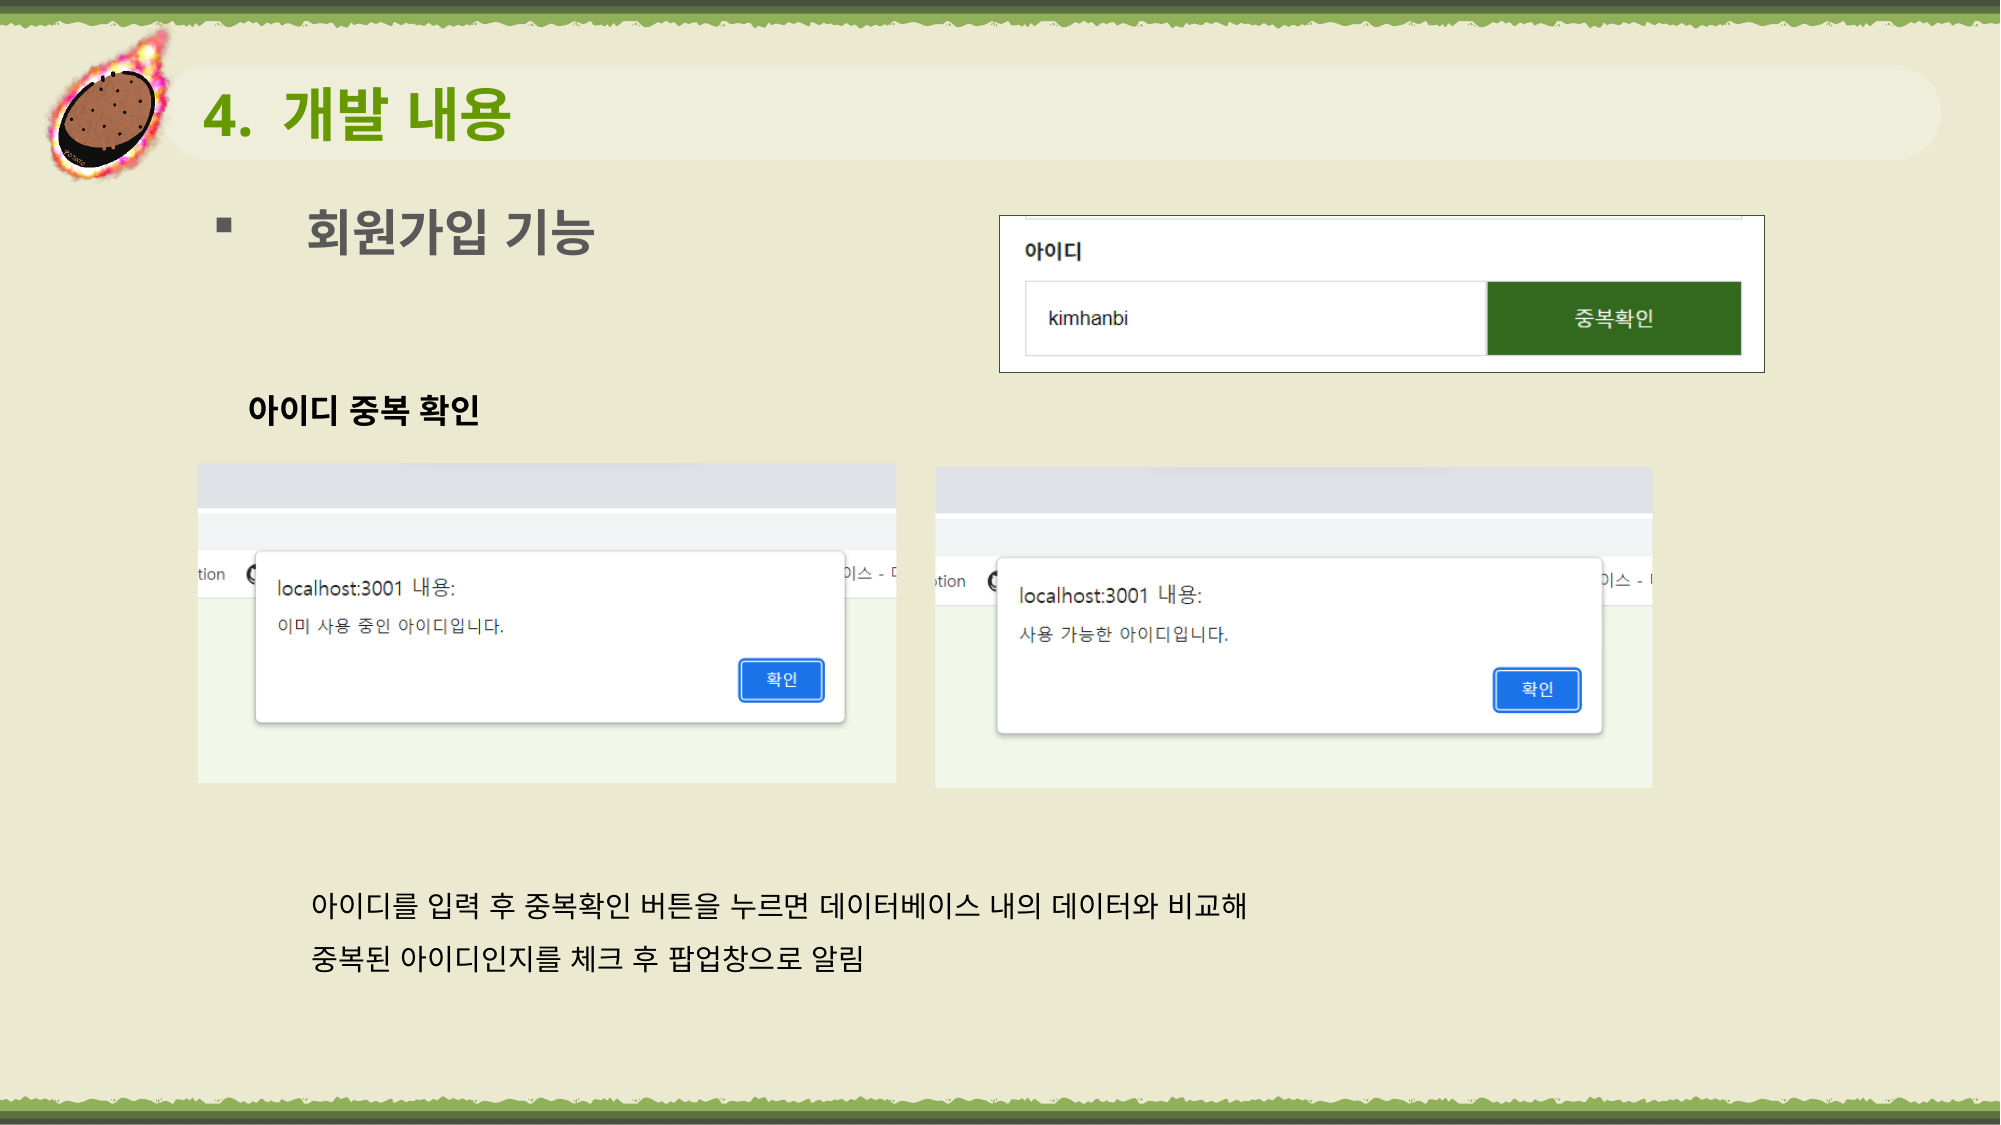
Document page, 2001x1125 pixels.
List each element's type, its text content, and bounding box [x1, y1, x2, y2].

text_box 아이디를 입력 후 중복확인 버튼을 누르면 데이터베이스 내의 데이터와 비교해 중복된 아이디인지를 체크 후 팝업창으로 알림 [296, 863, 1574, 984]
picture [935, 460, 1653, 788]
text_box 4. 개발 내용 [232, 64, 1943, 162]
picture [197, 463, 897, 783]
text_box 아이디 중복 확인 [197, 363, 532, 438]
picture [0, 13, 232, 217]
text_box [0, 6, 2000, 29]
picture [999, 215, 1765, 373]
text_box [0, 1096, 2000, 1119]
text_box 회원가입 기능 [197, 164, 1585, 269]
